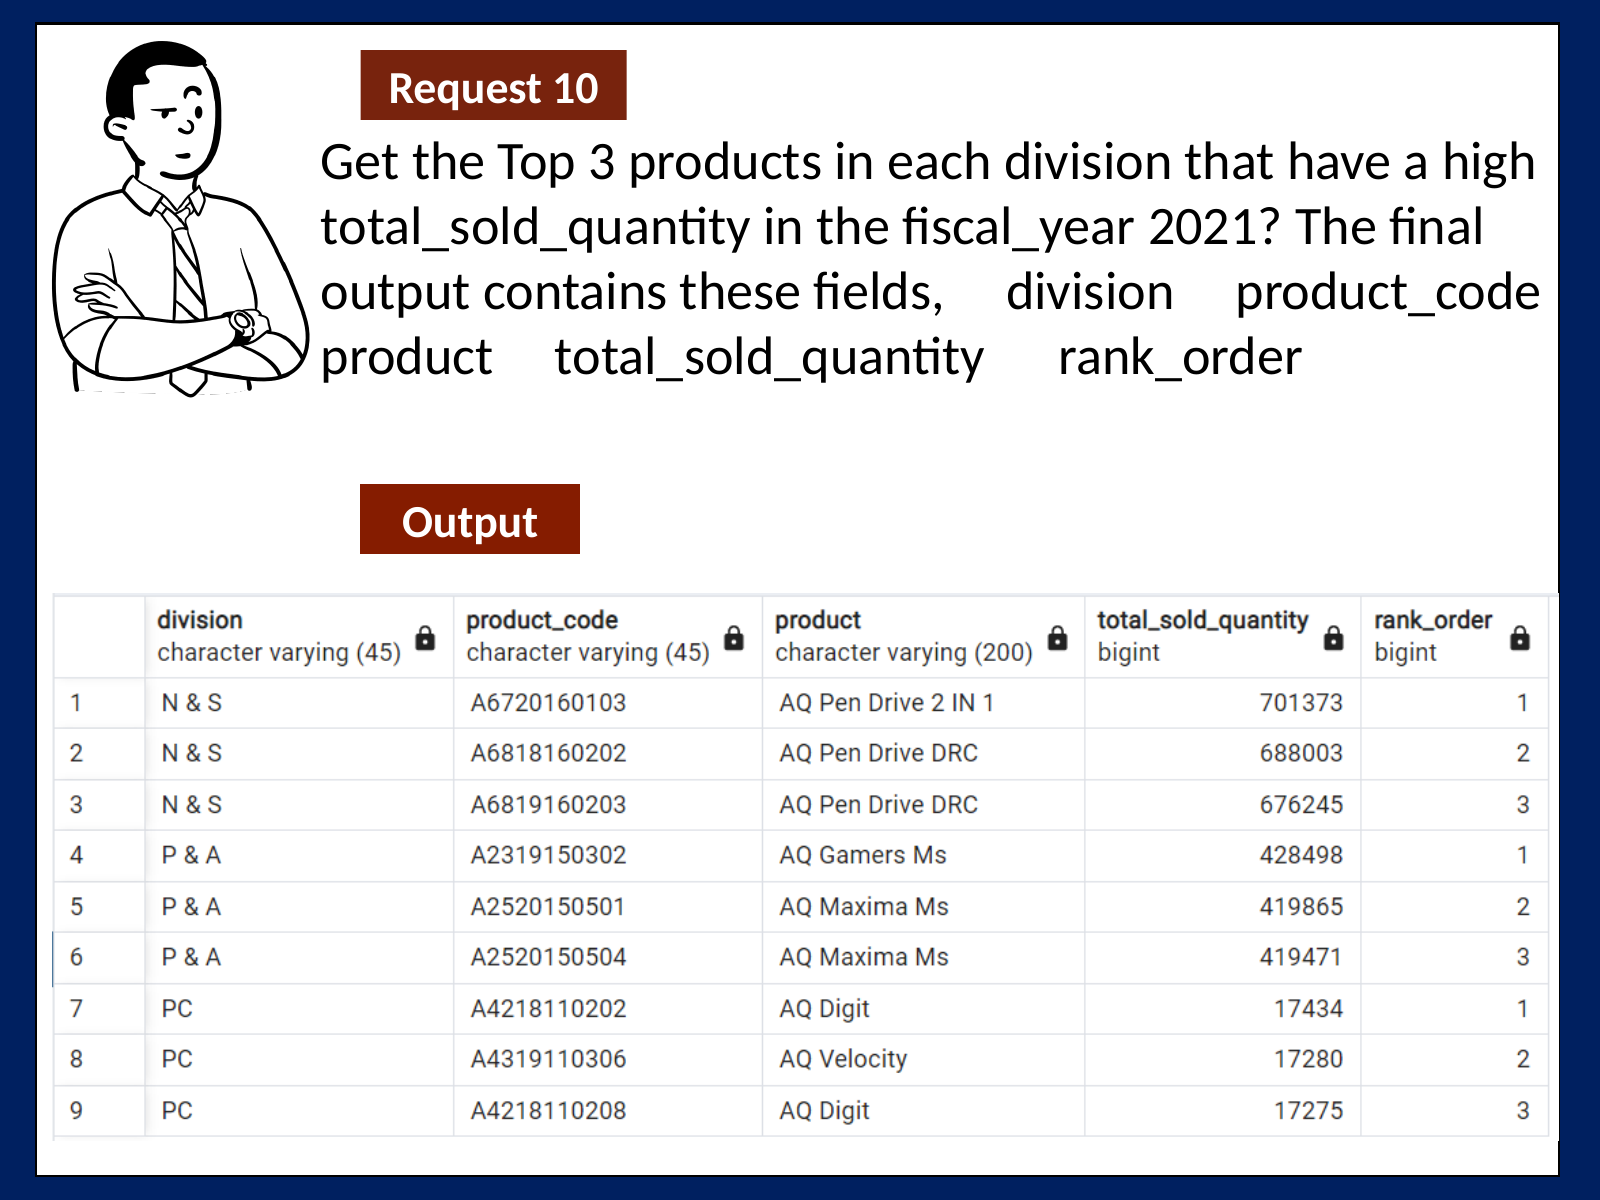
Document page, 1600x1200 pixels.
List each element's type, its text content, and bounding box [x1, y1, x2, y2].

text_box Request 10 [360, 50, 627, 118]
text_box Output [360, 484, 580, 554]
text_box [35, 22, 1560, 1177]
picture [52, 593, 1559, 1141]
text_box Get the Top 3 products in each division that have a high total_sold_quantity in the fiscal_year 2021? The final output contains these fields, division product_code product total_sold_quantity rank_order [319, 118, 1572, 393]
picture [41, 31, 319, 407]
